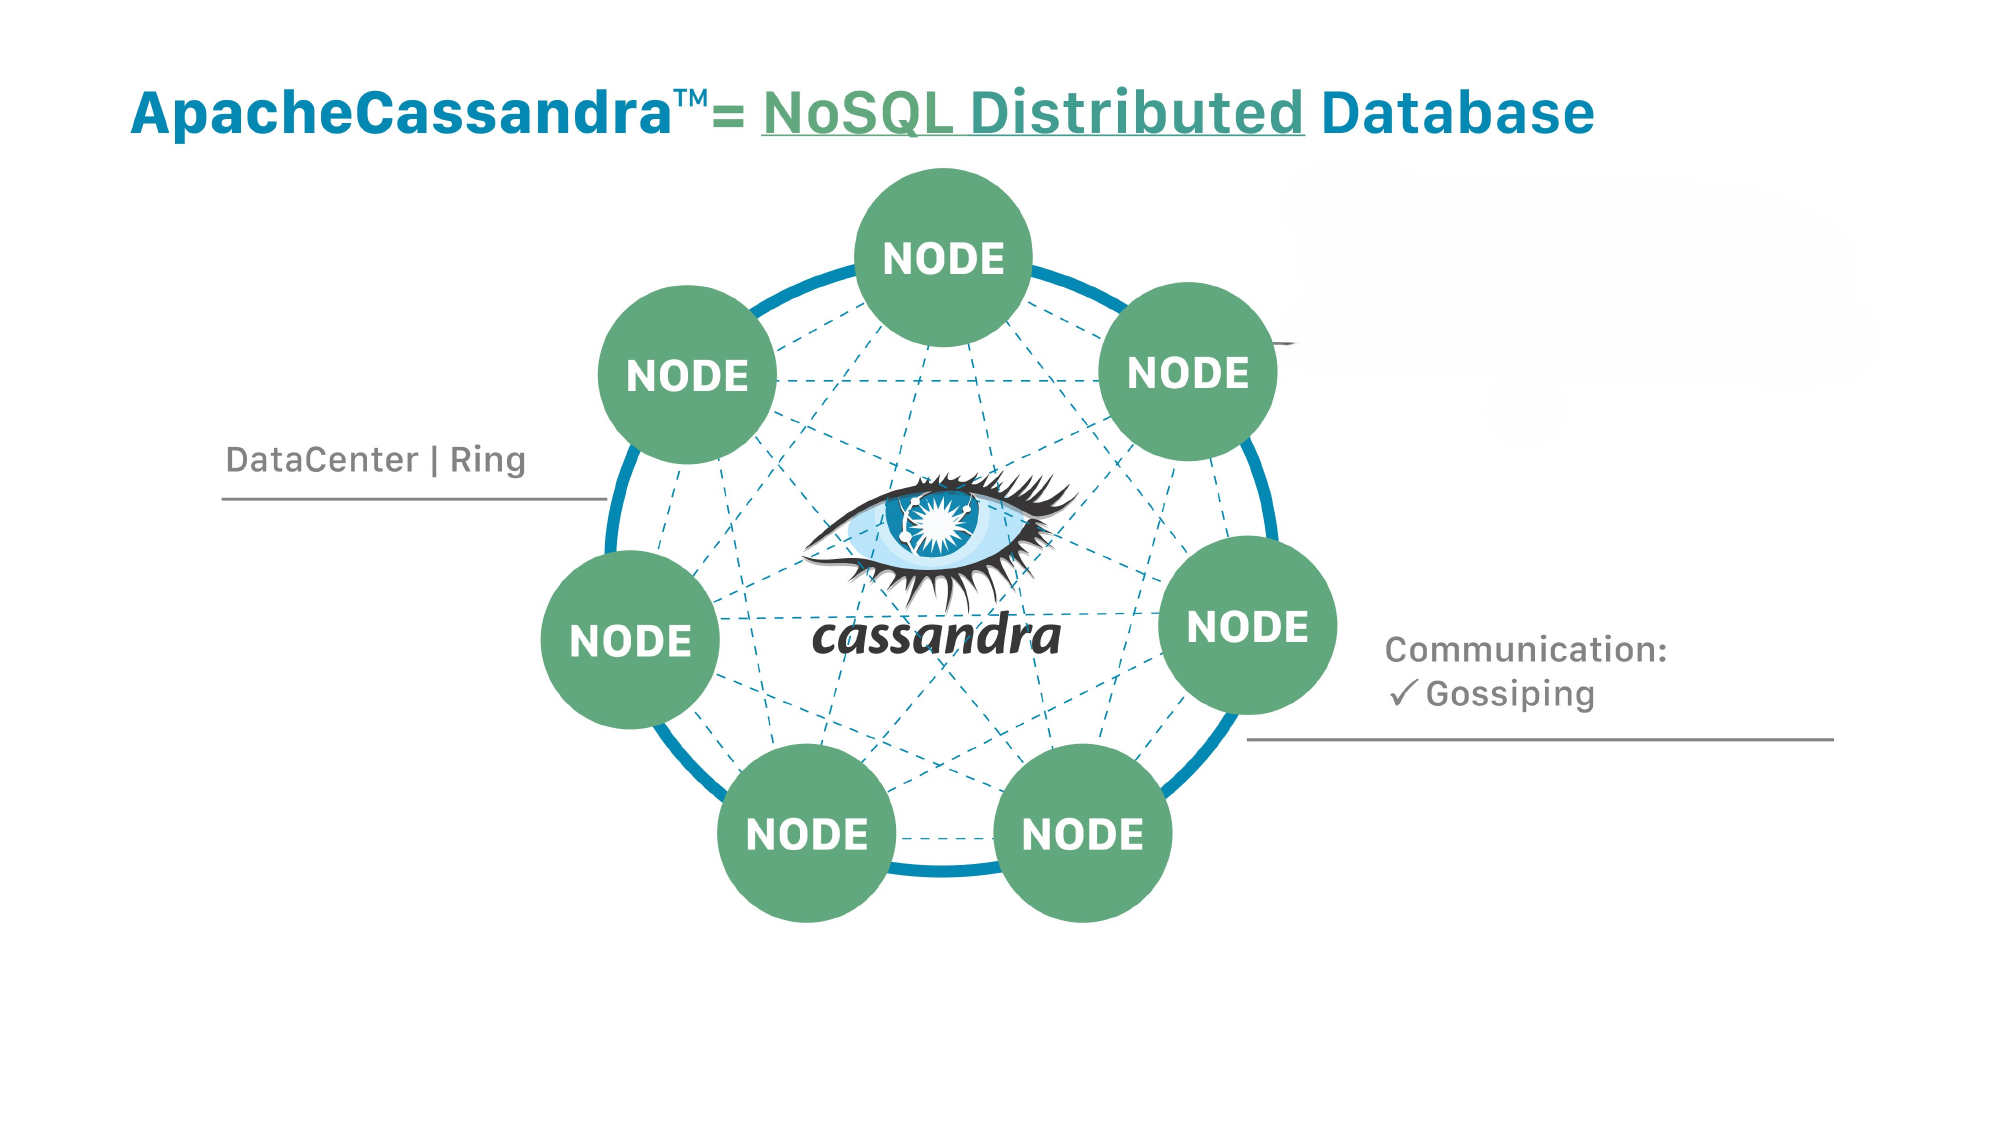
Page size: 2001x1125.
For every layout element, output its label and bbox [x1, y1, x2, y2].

picture [89, 50, 1919, 951]
